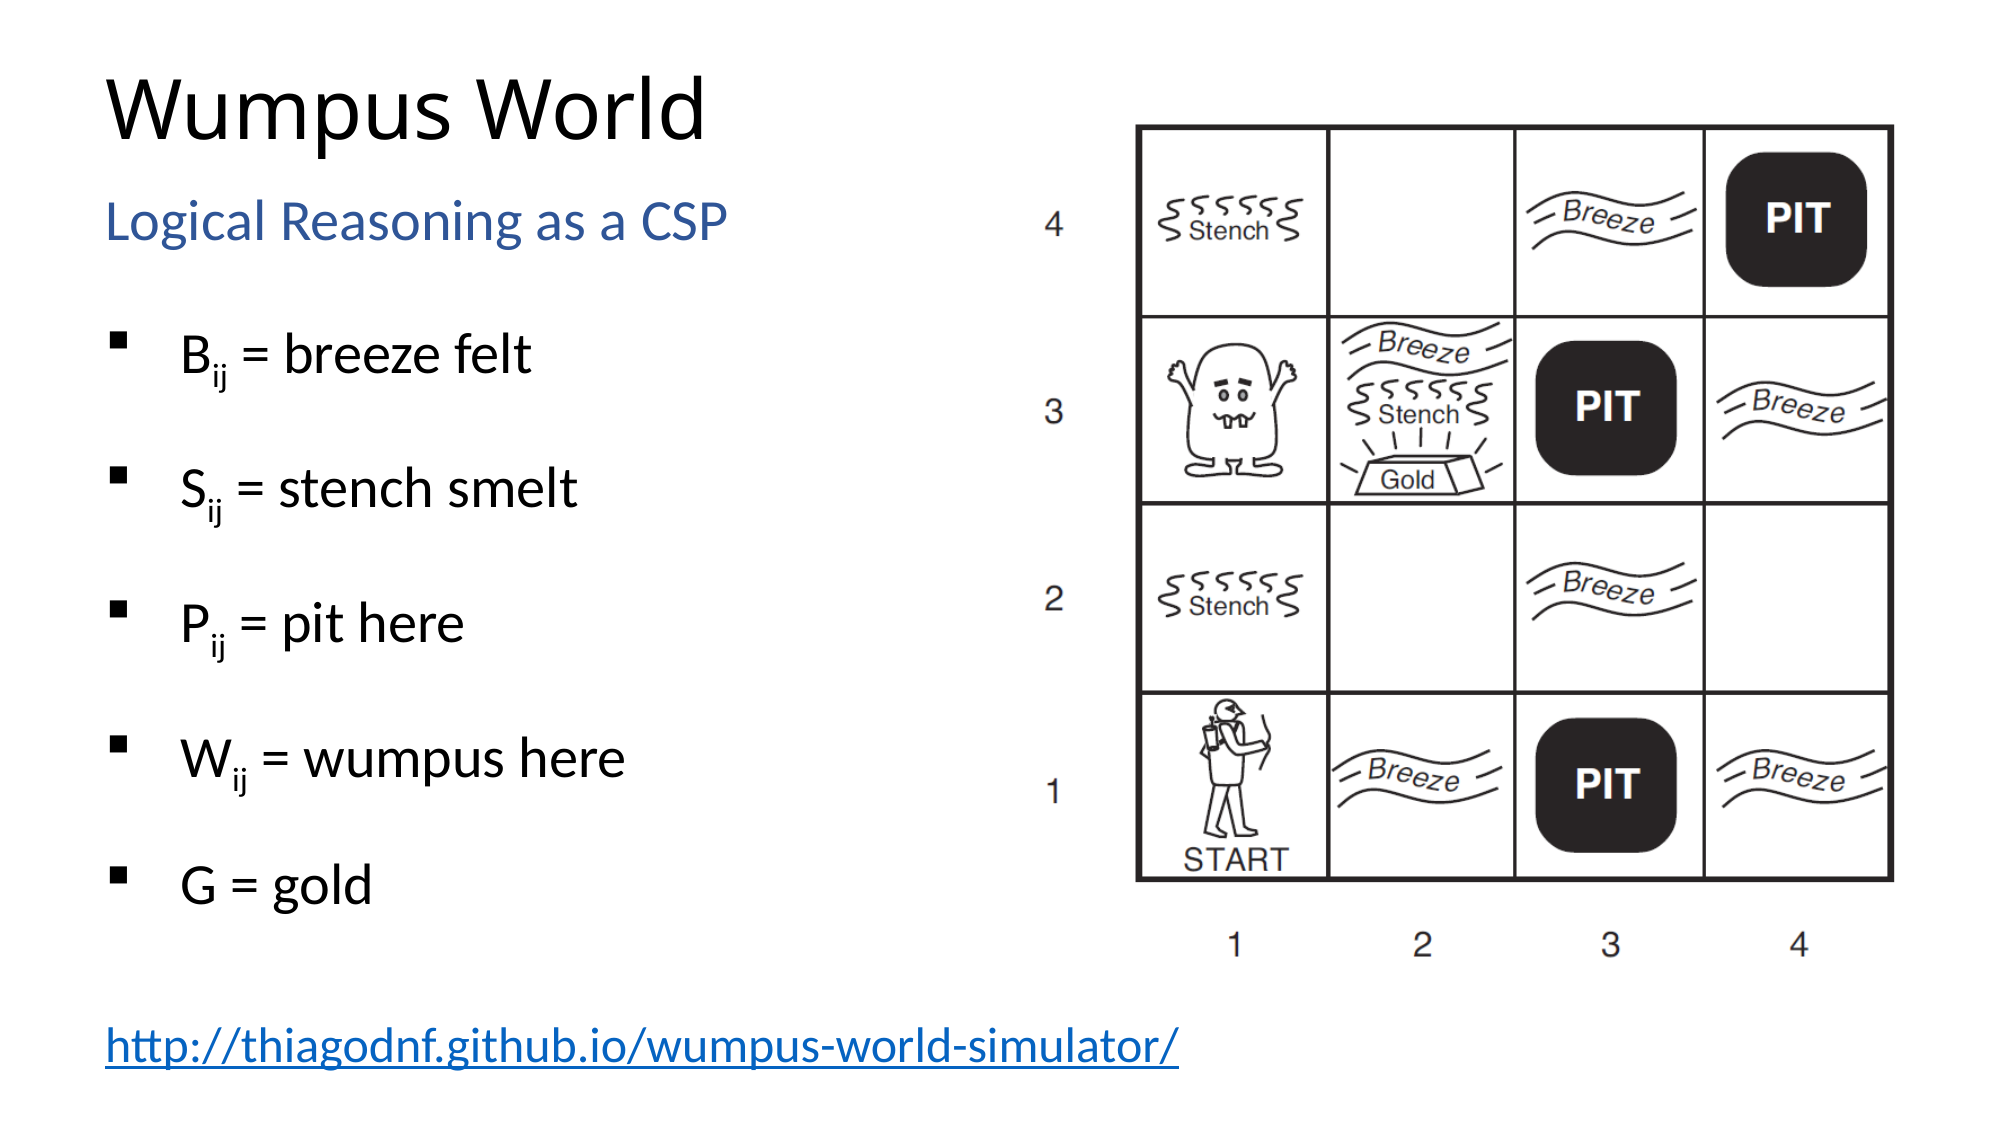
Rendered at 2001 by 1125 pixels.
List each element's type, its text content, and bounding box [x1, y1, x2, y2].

picture [1024, 111, 1910, 978]
text_box http://thiagodnf.github.io/wumpus-world-simulator/ [90, 1005, 1195, 1080]
list Logical Reasoning as a CSP Bij = breeze felt Sij = stench smelt Pij = pit here Wij = wumpus here G = gold [90, 182, 1024, 518]
title Wumpus World [90, 60, 1816, 164]
